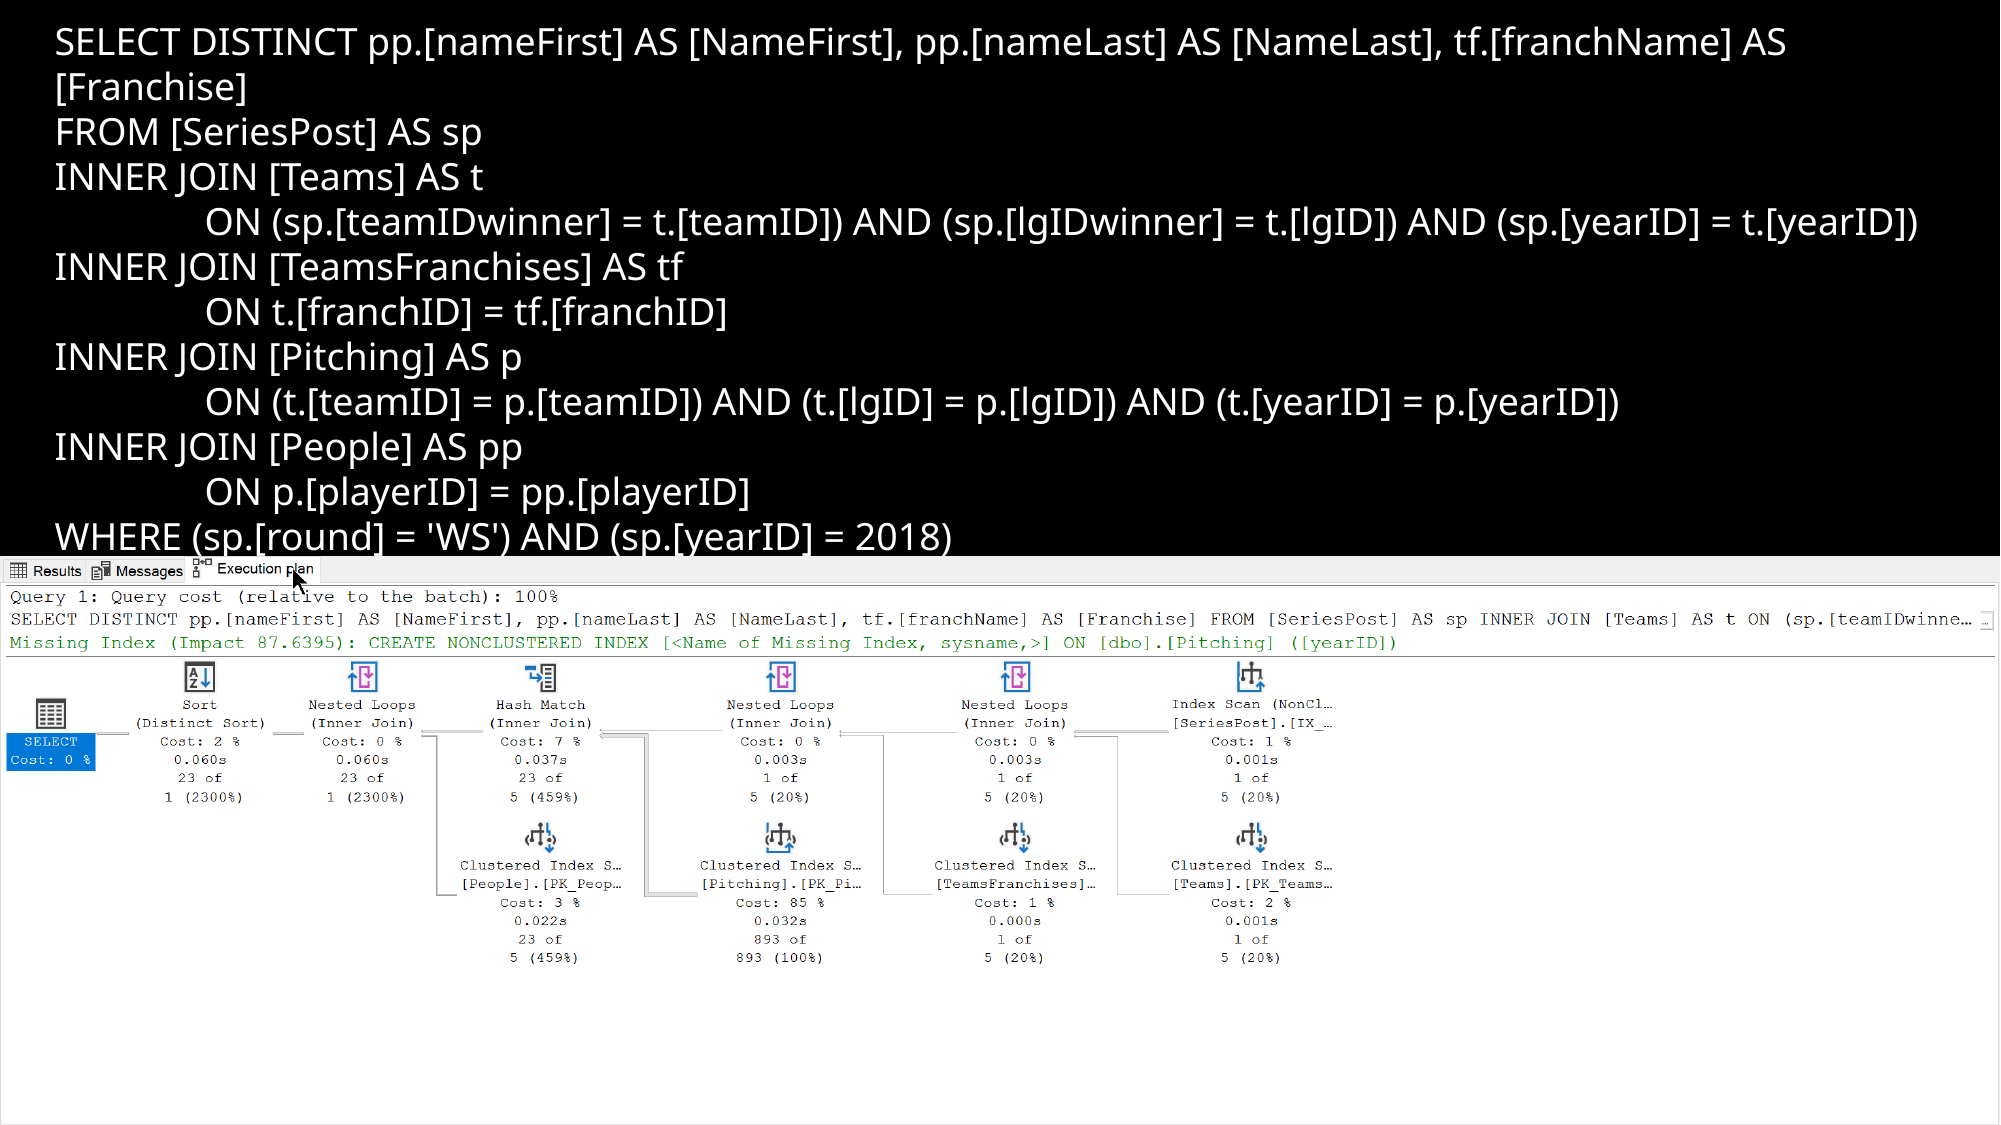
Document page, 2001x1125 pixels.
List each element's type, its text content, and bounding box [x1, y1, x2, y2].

picture [0, 556, 2000, 1125]
text_box SELECT DISTINCT pp.[nameFirst] AS [NameFirst], pp.[nameLast] AS [NameLast], tf.[franchName] AS [Franchise] FROM [SeriesPost] AS sp INNER JOIN [Teams] AS t ON (sp.[teamIDwinner] = t.[teamID]) AND (sp.[lgIDwinner] = t.[lgID]) AND (sp.[yearID] = t.[yearID]) INNER JOIN [TeamsFranchises] AS tf ON t.[franchID] = tf.[franchID] INNER JOIN [Pitching] AS p ON (t.[teamID] = p.[teamID]) AND (t.[lgID] = p.[lgID]) AND (t.[yearID] = p.[yearID]) INNER JOIN [People] AS pp ON p.[playerID] = pp.[playerID] WHERE (sp.[round] = 'WS') AND (sp.[yearID] = 2018) [39, 10, 1960, 556]
